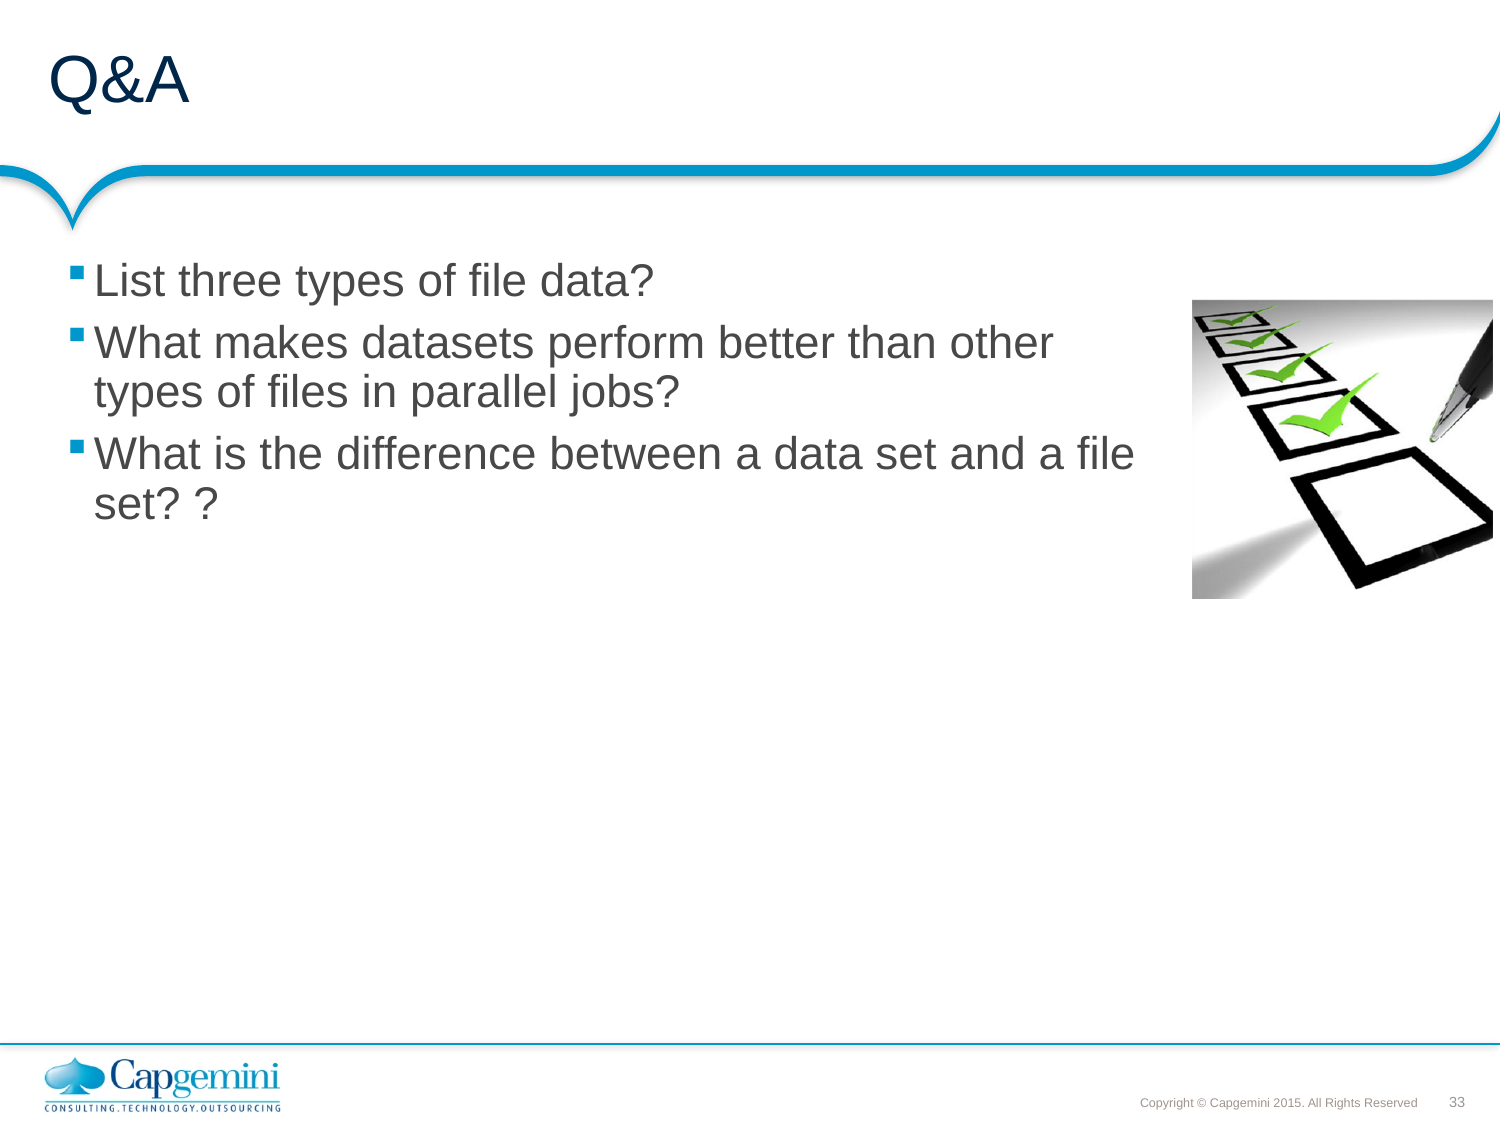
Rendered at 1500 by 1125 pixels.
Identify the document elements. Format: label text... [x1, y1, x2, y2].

picture [1402, 299, 1493, 599]
text_box [52, 202, 1402, 1027]
title Q&A [0, 0, 1500, 165]
picture [44, 1056, 281, 1113]
list List three types of file data? What makes datasets perform better than other types of files in parallel jobs? What is the difference between a data set and a file set? ? [48, 245, 1179, 1007]
